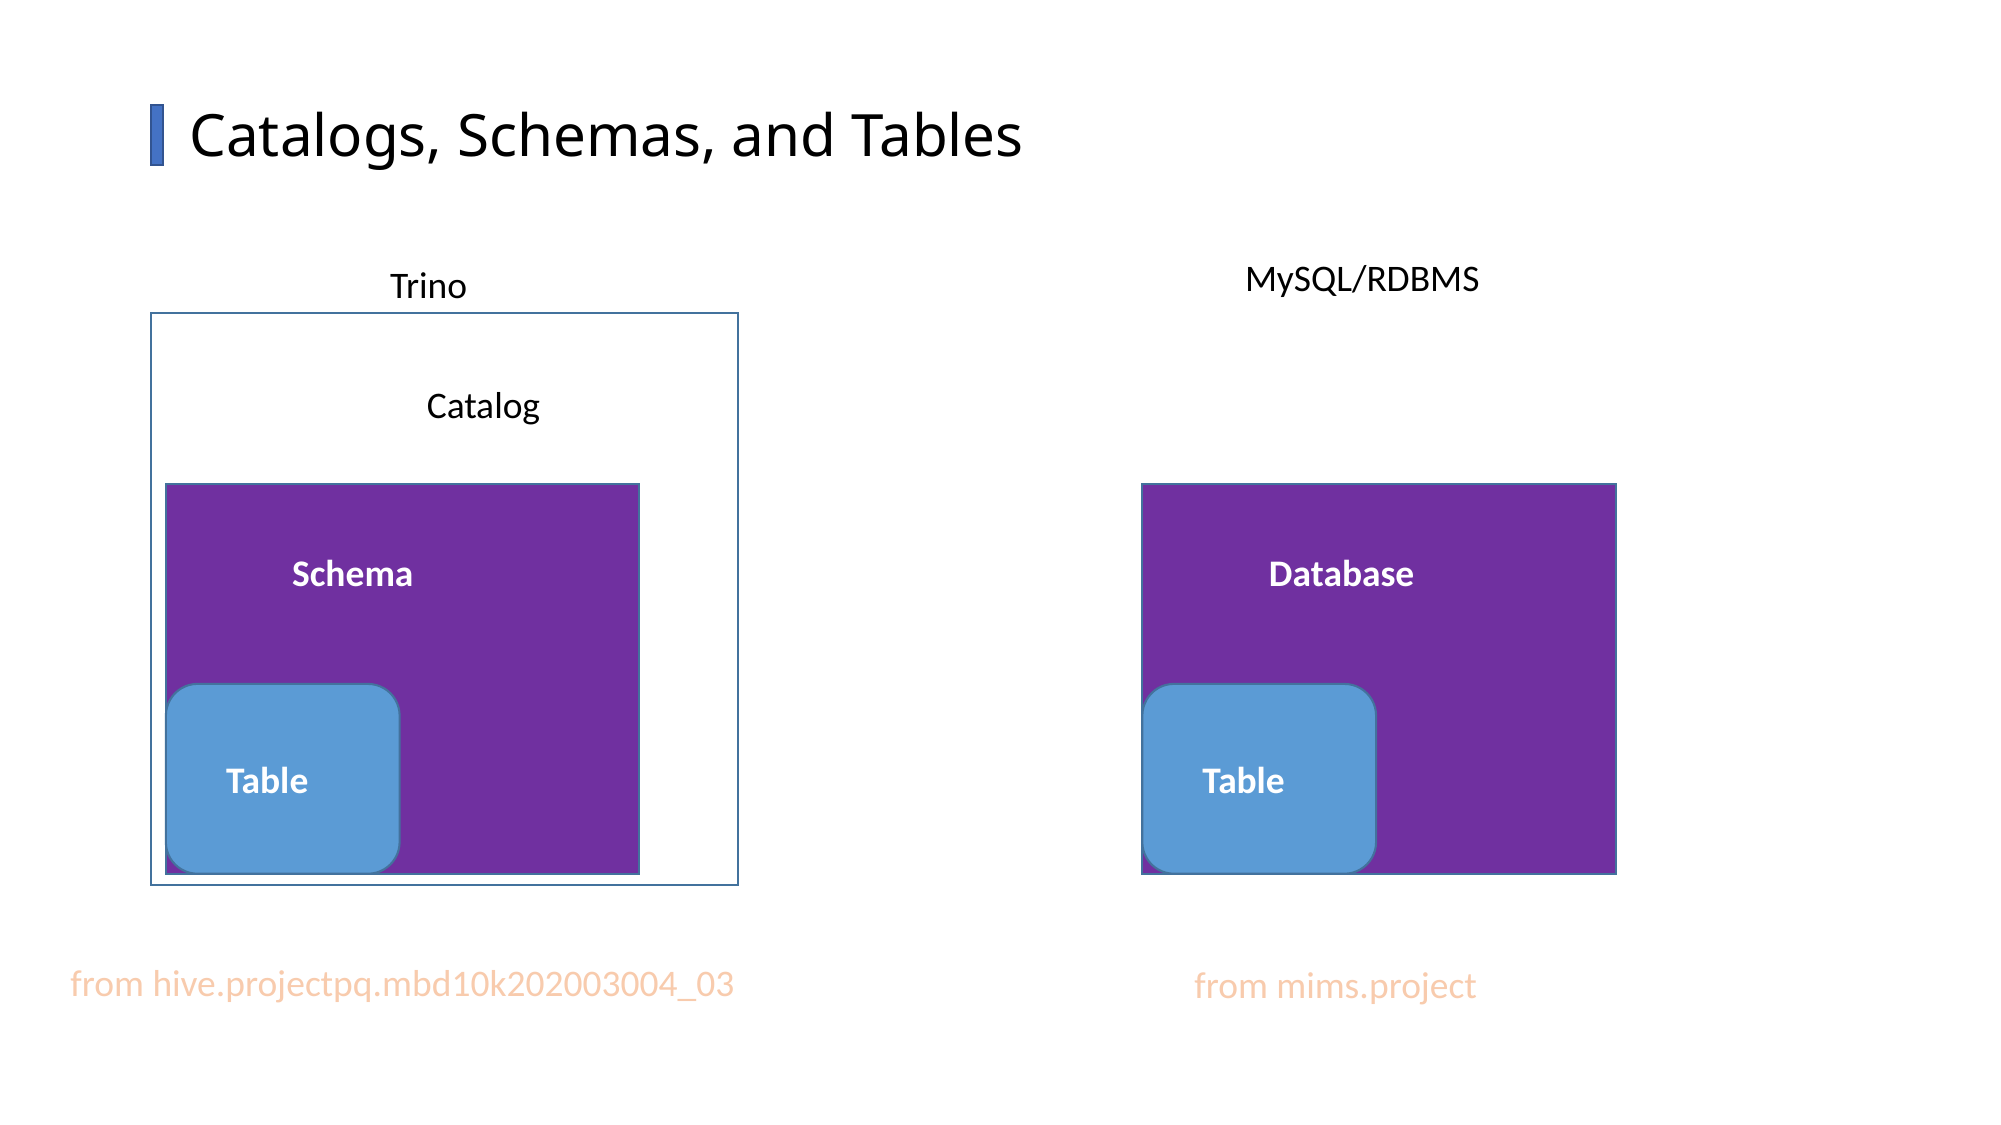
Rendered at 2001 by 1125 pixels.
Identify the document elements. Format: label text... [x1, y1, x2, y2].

text_box [150, 104, 164, 166]
text_box [165, 483, 640, 875]
text_box [150, 312, 739, 886]
text_box [164, 682, 401, 875]
text_box from mims.project [1179, 953, 2000, 1014]
text_box Database [1254, 541, 1430, 601]
text_box Catalog [412, 373, 556, 433]
text_box [1141, 483, 1617, 875]
text_box MySQL/RDBMS [1230, 246, 1495, 306]
text_box [1141, 682, 1378, 875]
text_box Schema [277, 541, 429, 601]
text_box from hive.projectpq.mbd10k202003004_03 [55, 951, 1083, 1012]
text_box Trino [375, 253, 483, 313]
text_box Table [211, 748, 324, 809]
title Catalogs, Schemas, and Tables [174, 28, 1900, 247]
text_box Table [1187, 748, 1300, 809]
